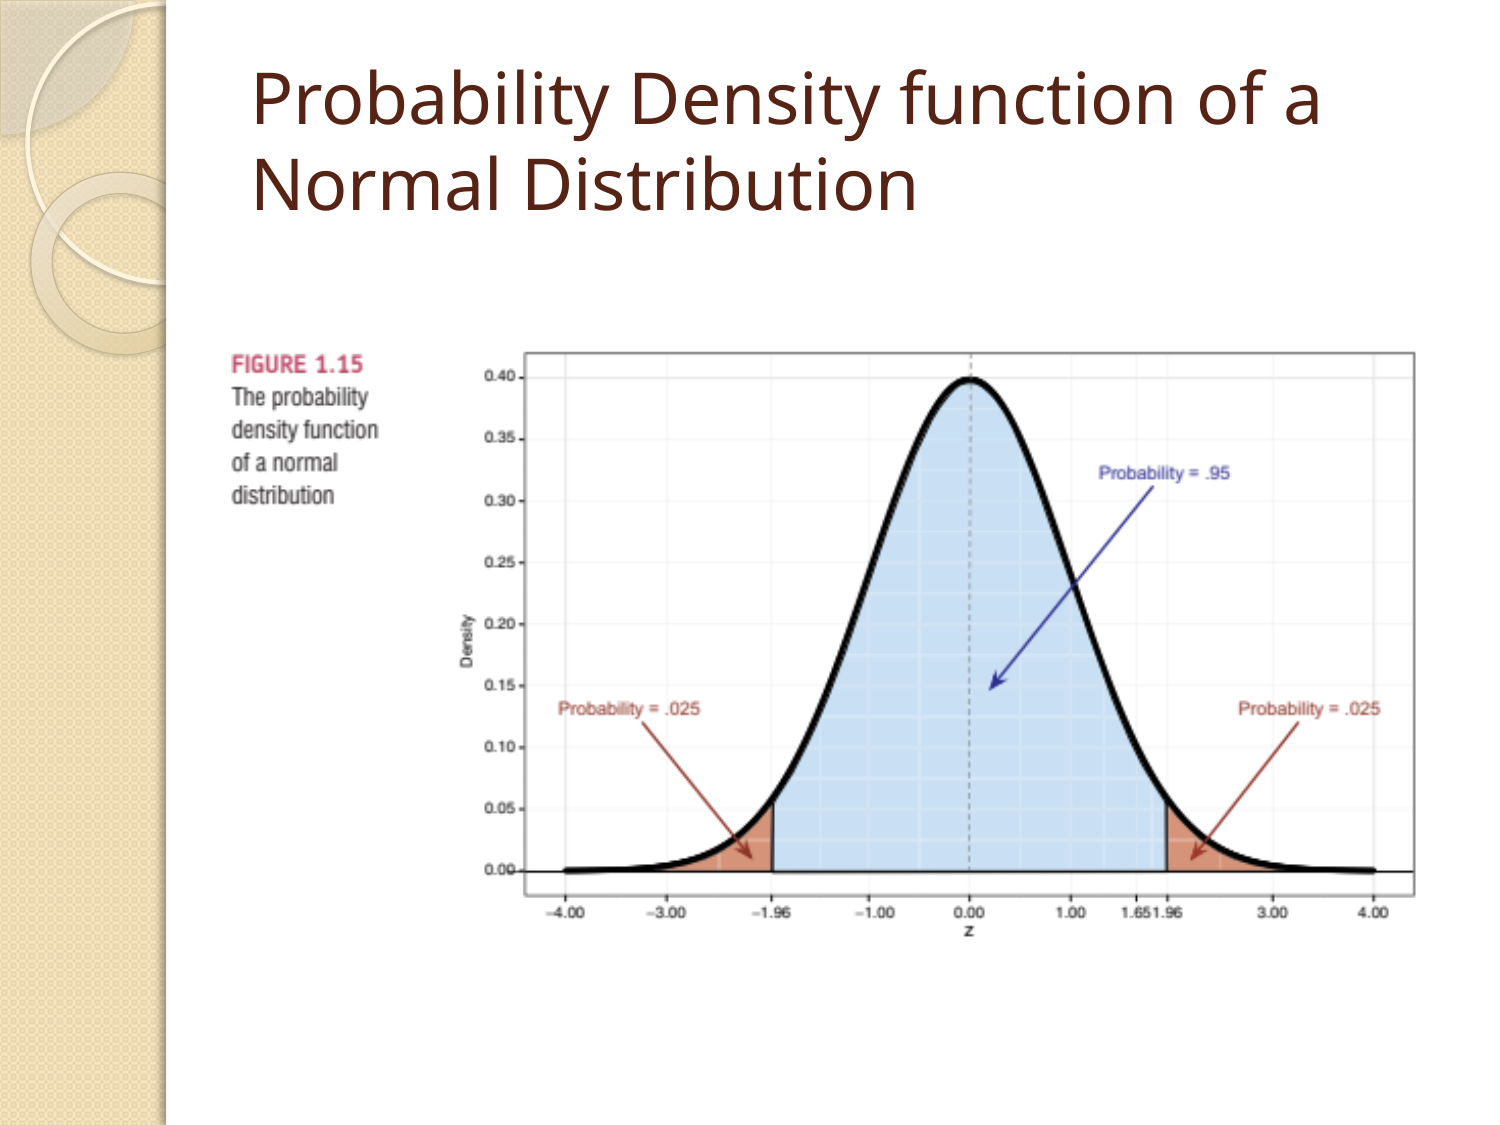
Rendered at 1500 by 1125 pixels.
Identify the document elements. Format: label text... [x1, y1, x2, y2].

picture [222, 322, 1434, 941]
title Probability Density function of a Normal Distribution [235, 45, 1466, 233]
